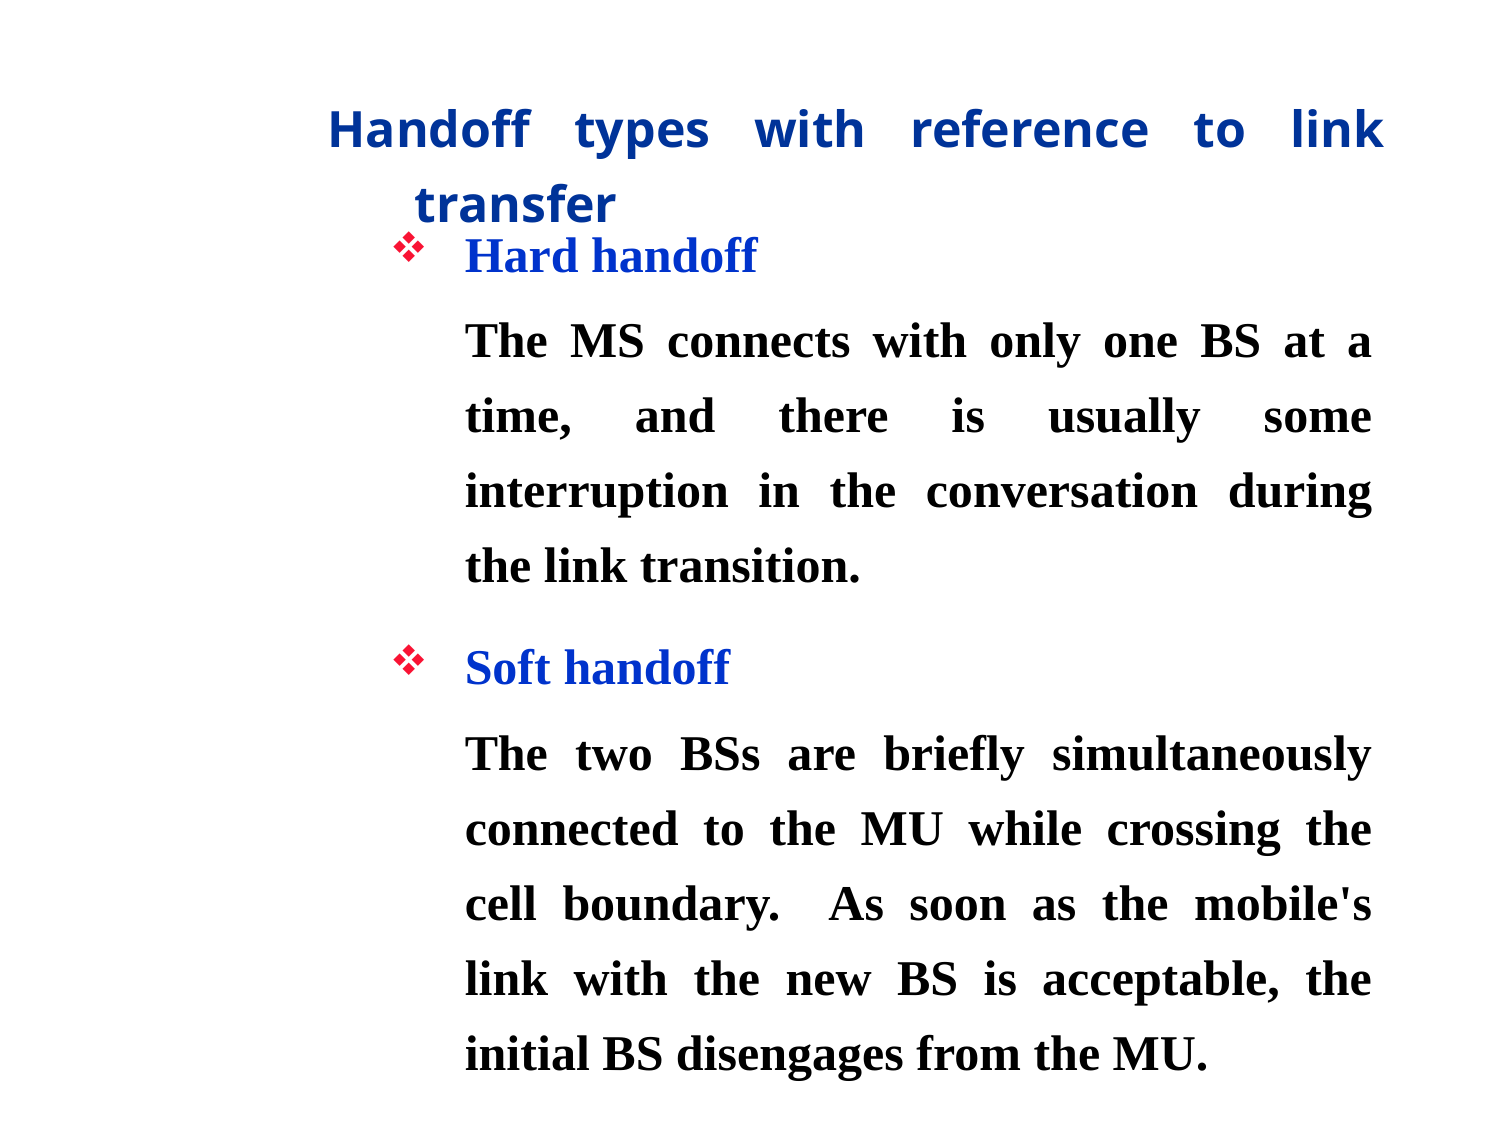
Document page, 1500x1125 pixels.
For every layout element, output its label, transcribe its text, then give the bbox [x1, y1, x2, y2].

text_box Soft handoff The two BSs are briefly simultaneously connected to the MU while crossing the cell boundary. As soon as the mobile's link with the new BS is acceptable, the initial BS disengages from the MU. [375, 612, 1388, 1088]
list Handoff types with reference to link transfer [312, 75, 1400, 188]
text_box Hard handoff The MS connects with only one BS at a time, and there is usually some interruption in the conversation during the link transition. [375, 200, 1388, 600]
